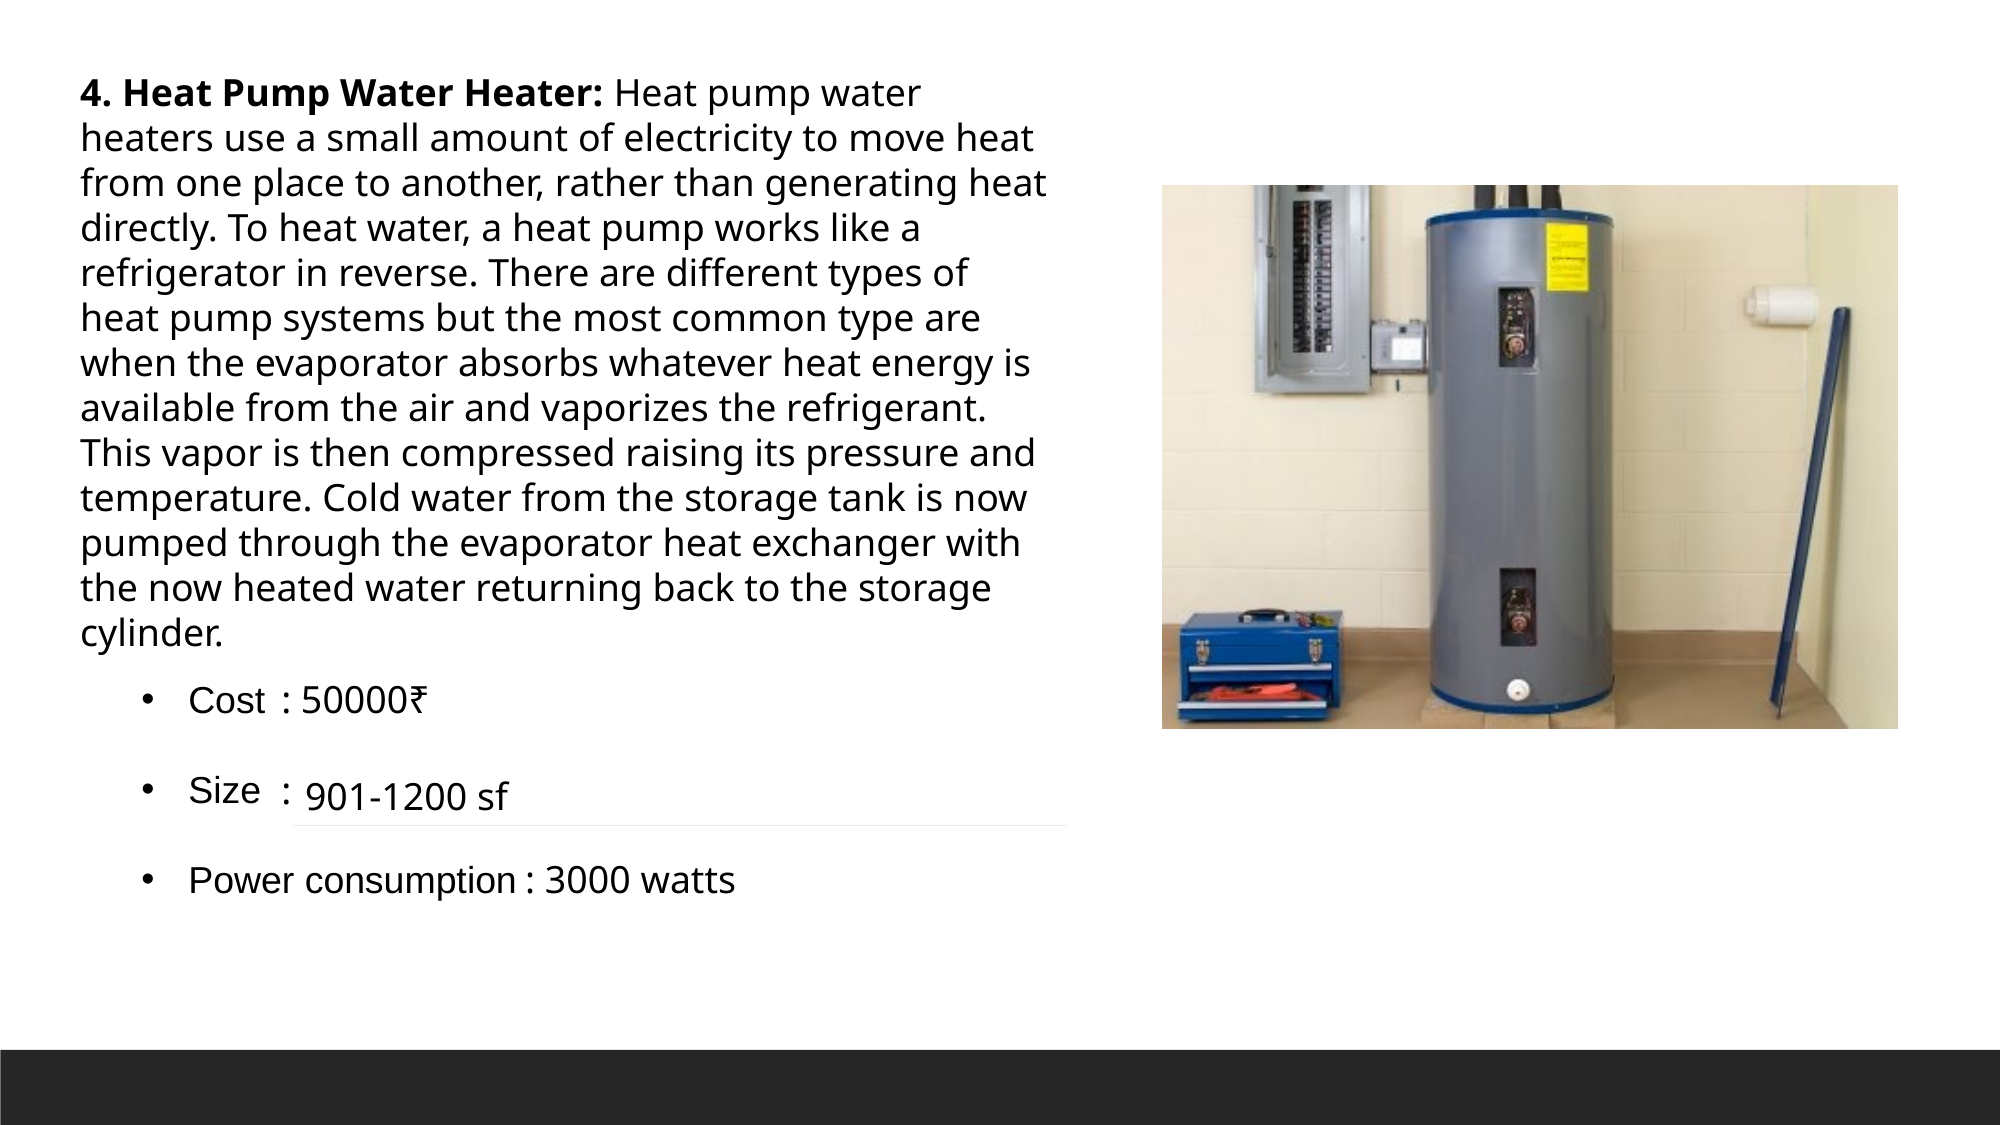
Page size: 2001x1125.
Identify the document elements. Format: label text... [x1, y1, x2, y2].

table_header 901-1200 sf [293, 760, 1067, 825]
text_box 4. Heat Pump Water Heater: Heat pump water heaters use a small amount of electricity to move heat from one place to another, rather than generating heat directly. To heat water, a heat pump works like a refrigerator in reverse. There are different types of heat pump systems but the most common type are when the evaporator absorbs whatever heat energy is available from the air and vaporizes the refrigerant. This vapor is then compressed raising its pressure and temperature. Cold water from the storage tank is now pumped through the evaporator heat exchanger with the now heated water returning back to the storage cylinder. [65, 61, 1068, 706]
picture [1161, 185, 1898, 730]
text_box : 50000₹ [266, 668, 787, 729]
text_box : 3000 watts [510, 849, 1029, 909]
text_box : [266, 759, 570, 819]
text_box Cost Size Power consumption [126, 668, 538, 909]
